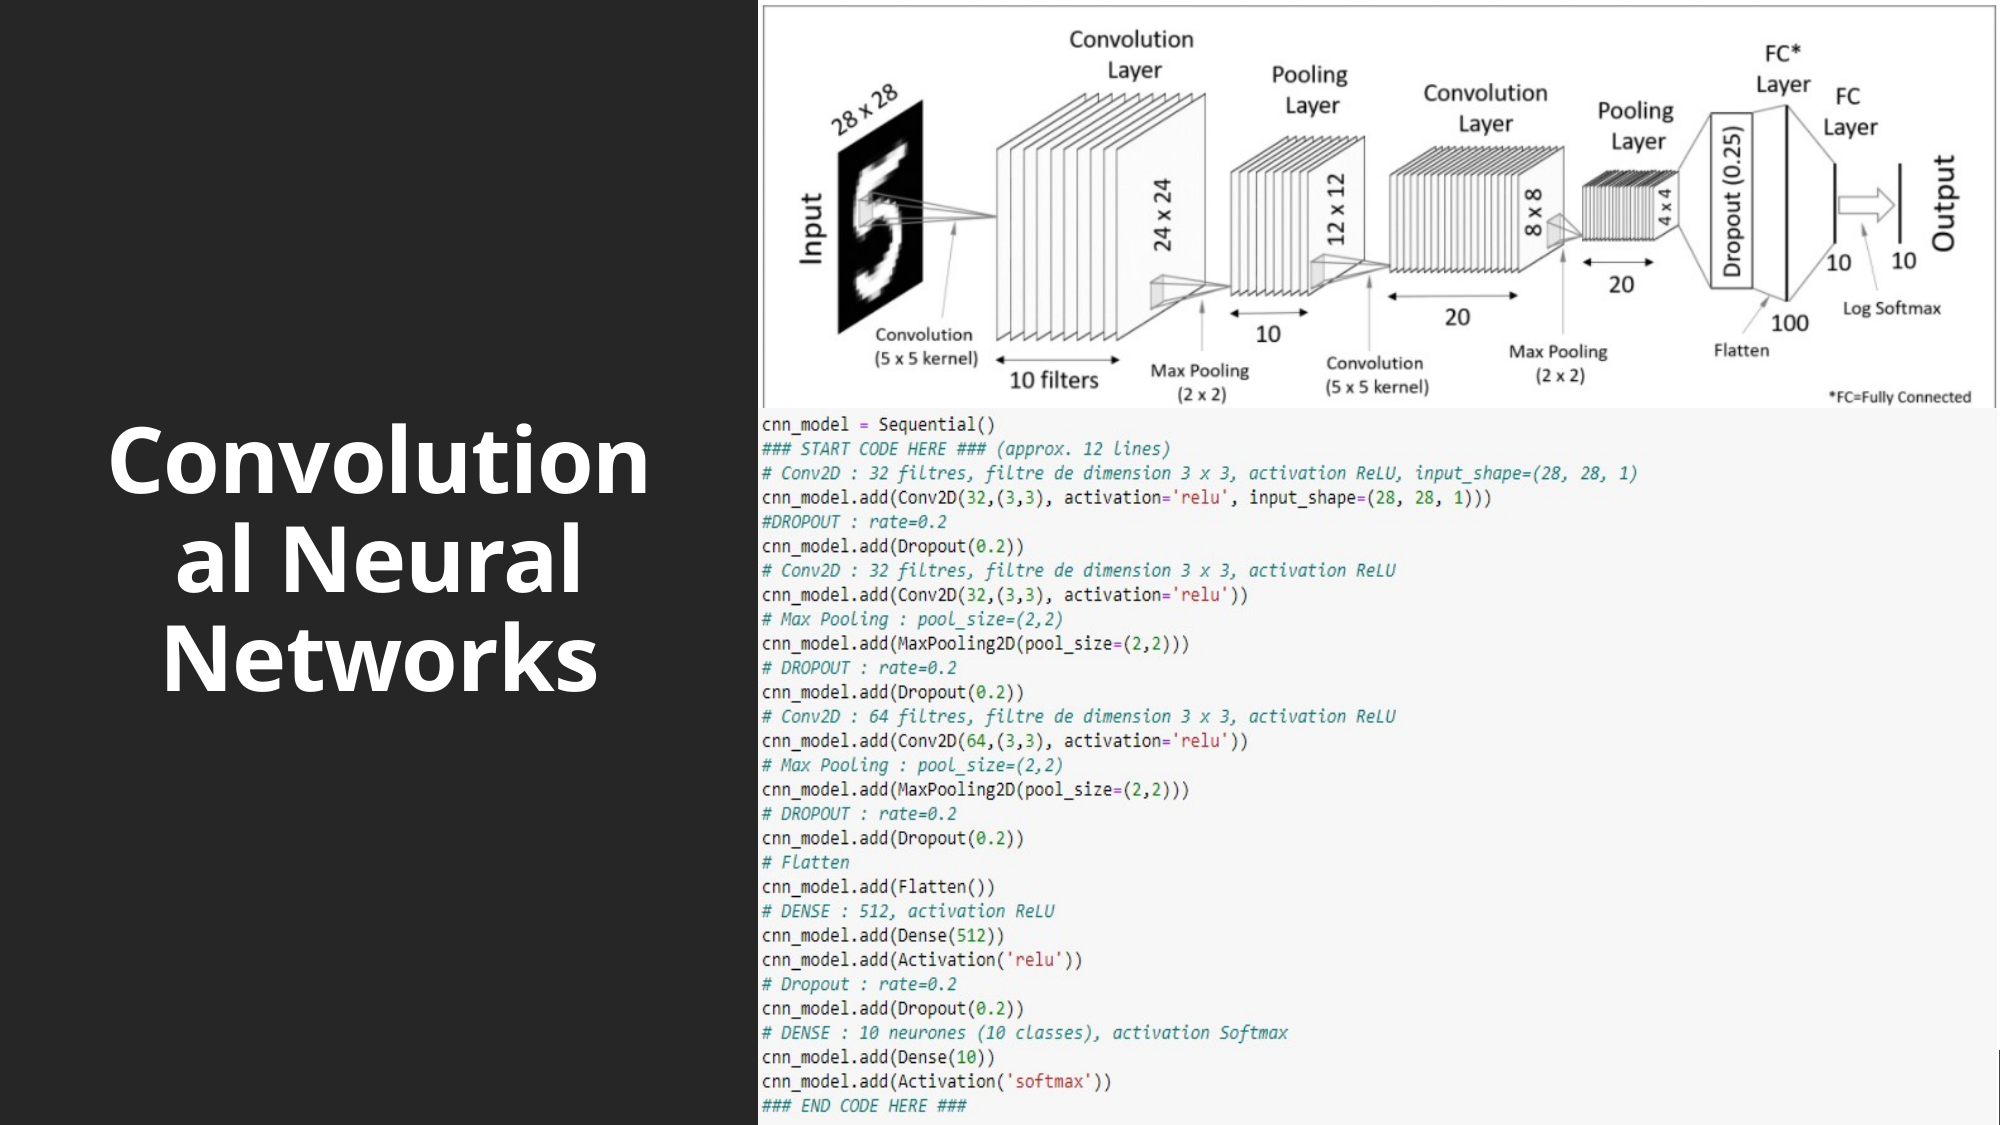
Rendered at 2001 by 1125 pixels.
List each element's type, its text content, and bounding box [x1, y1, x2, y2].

picture [757, 0, 2000, 1125]
text_box [0, 0, 756, 1125]
title Convolutional Neural Networks [80, 99, 679, 1026]
